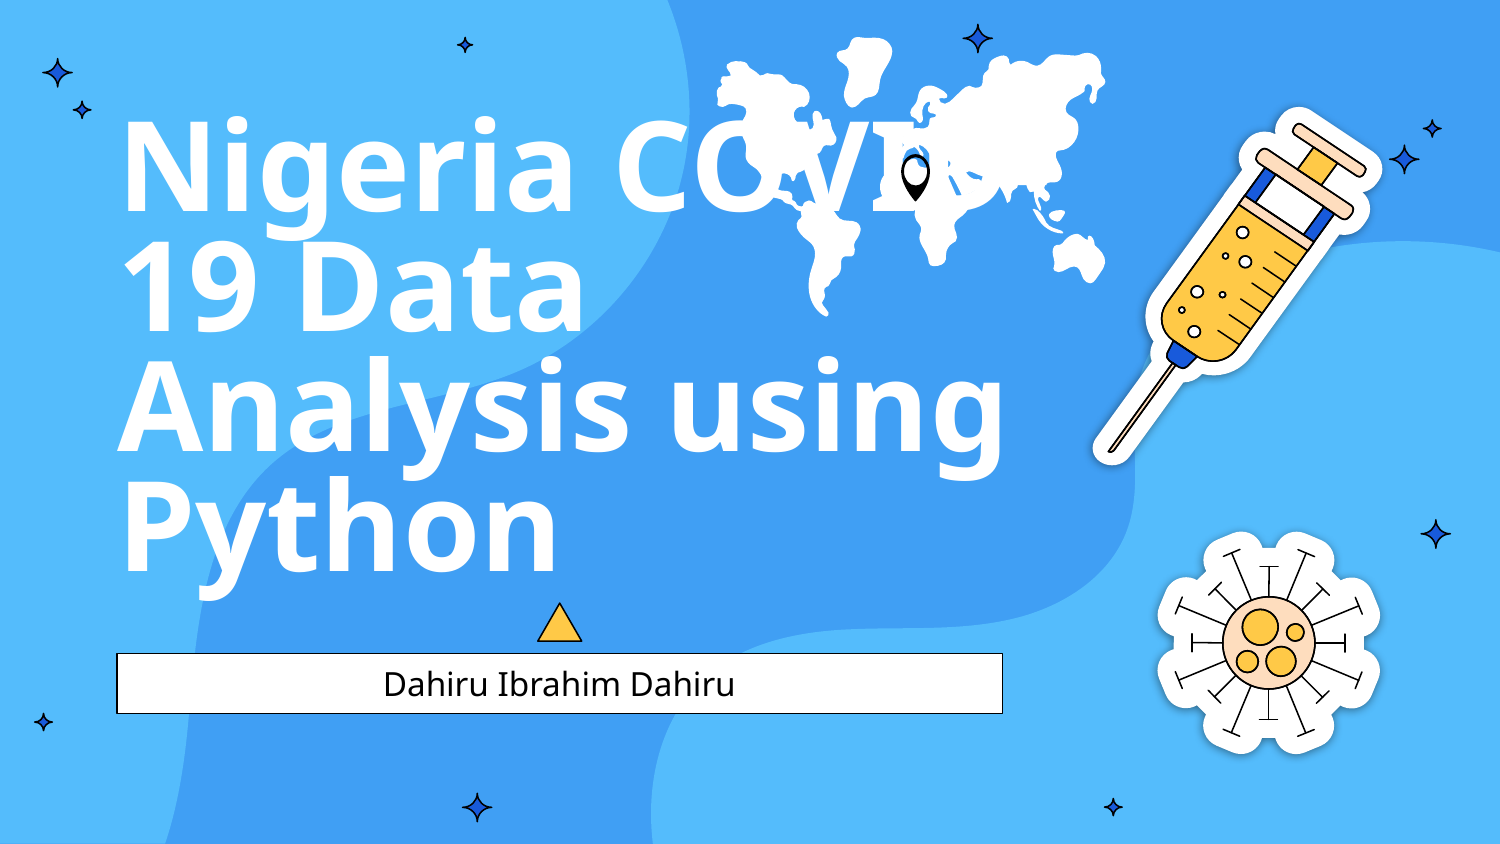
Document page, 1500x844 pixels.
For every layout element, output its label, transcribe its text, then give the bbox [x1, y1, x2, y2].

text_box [1154, 531, 1384, 755]
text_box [1091, 106, 1384, 466]
subtitle Dahiru Ibrahim Dahiru [116, 653, 1003, 714]
text_box [537, 603, 582, 642]
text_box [716, 36, 1107, 317]
title Nigeria COVID-19 Data Analysis using Python [116, 145, 1057, 566]
